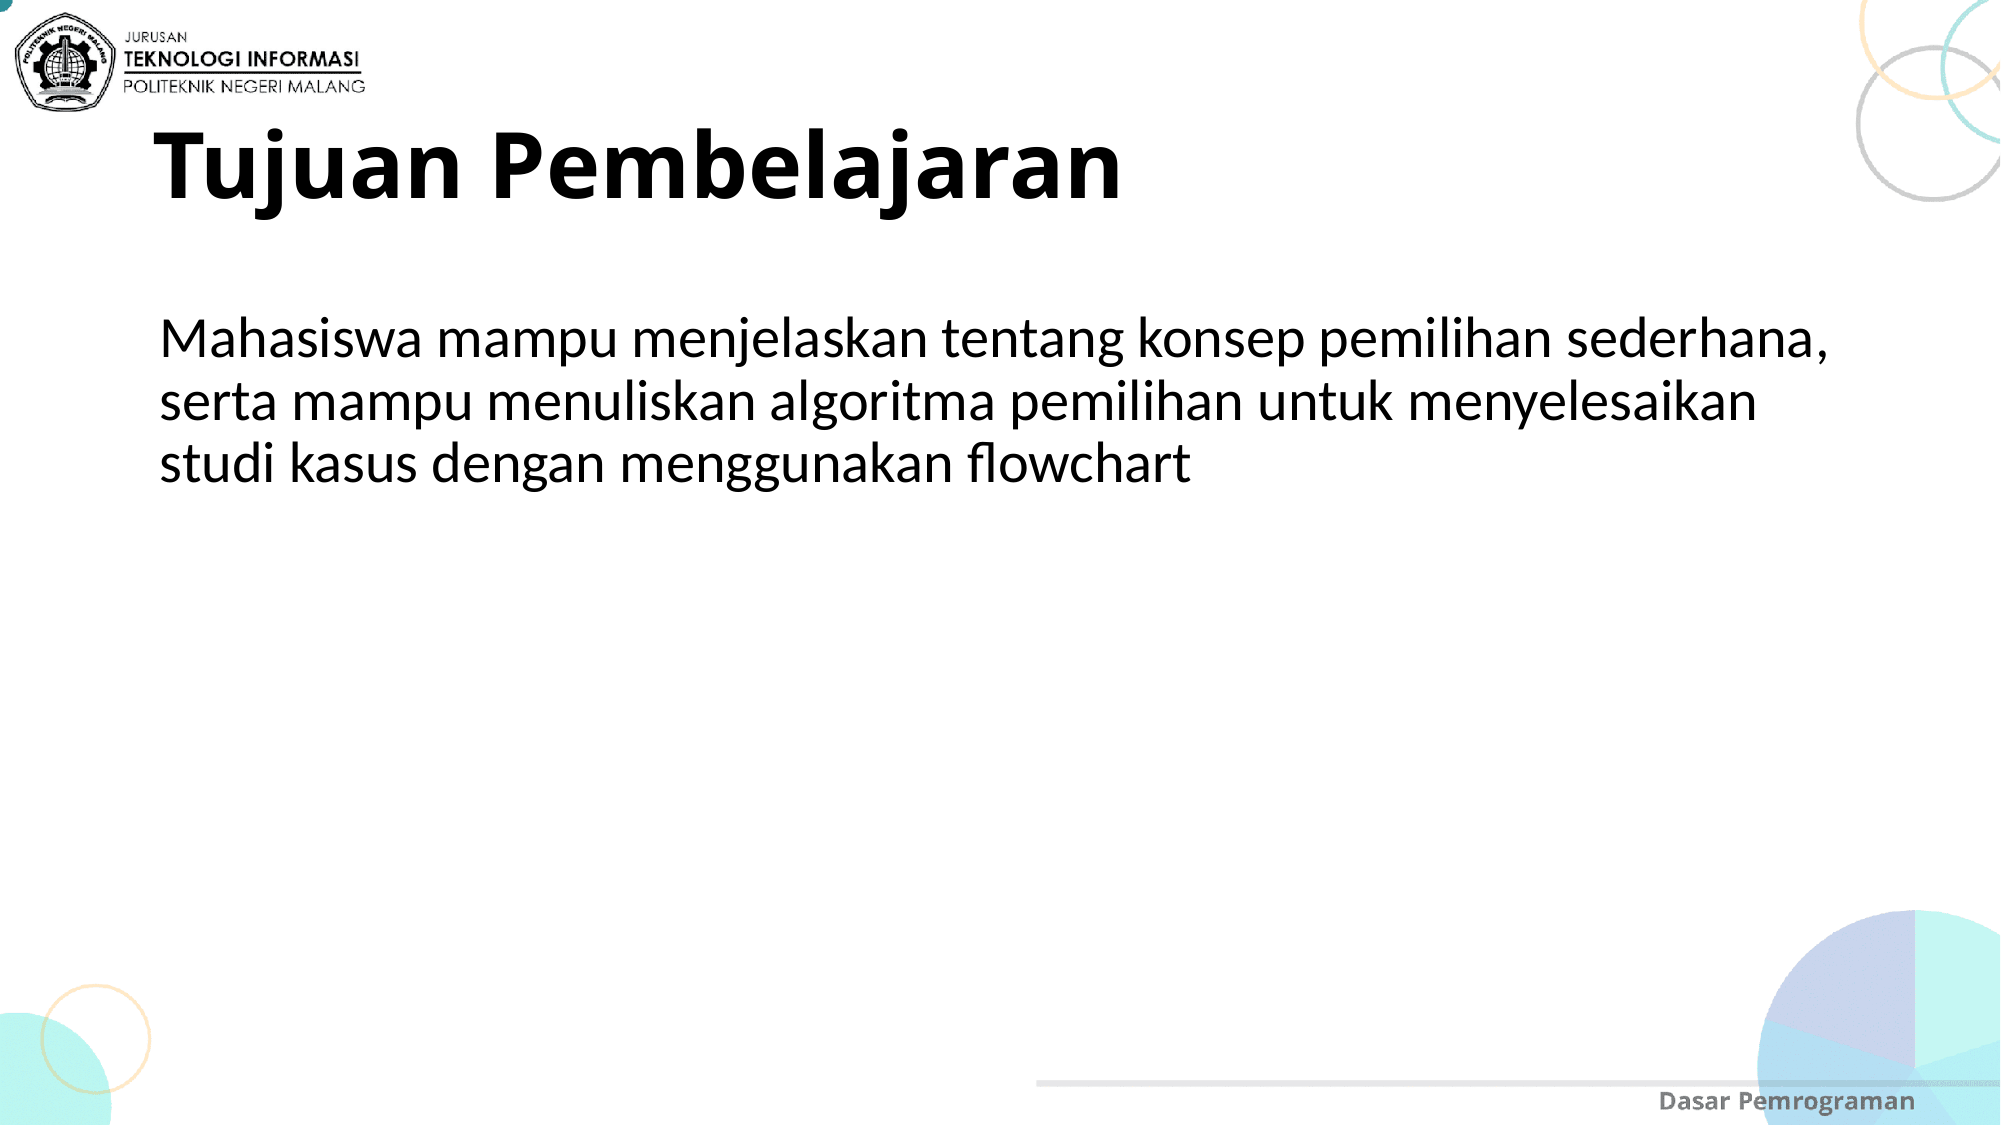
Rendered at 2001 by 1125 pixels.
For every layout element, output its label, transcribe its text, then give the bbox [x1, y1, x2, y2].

picture [0, 0, 2001, 1125]
title Tujuan Pembelajaran [137, 59, 1863, 278]
list Mahasiswa mampu menjelaskan tentang konsep pemilihan sederhana, serta mampu menuliskan algoritma pemilihan untuk menyelesaikan studi kasus dengan menggunakan flowchart [137, 299, 1863, 1014]
